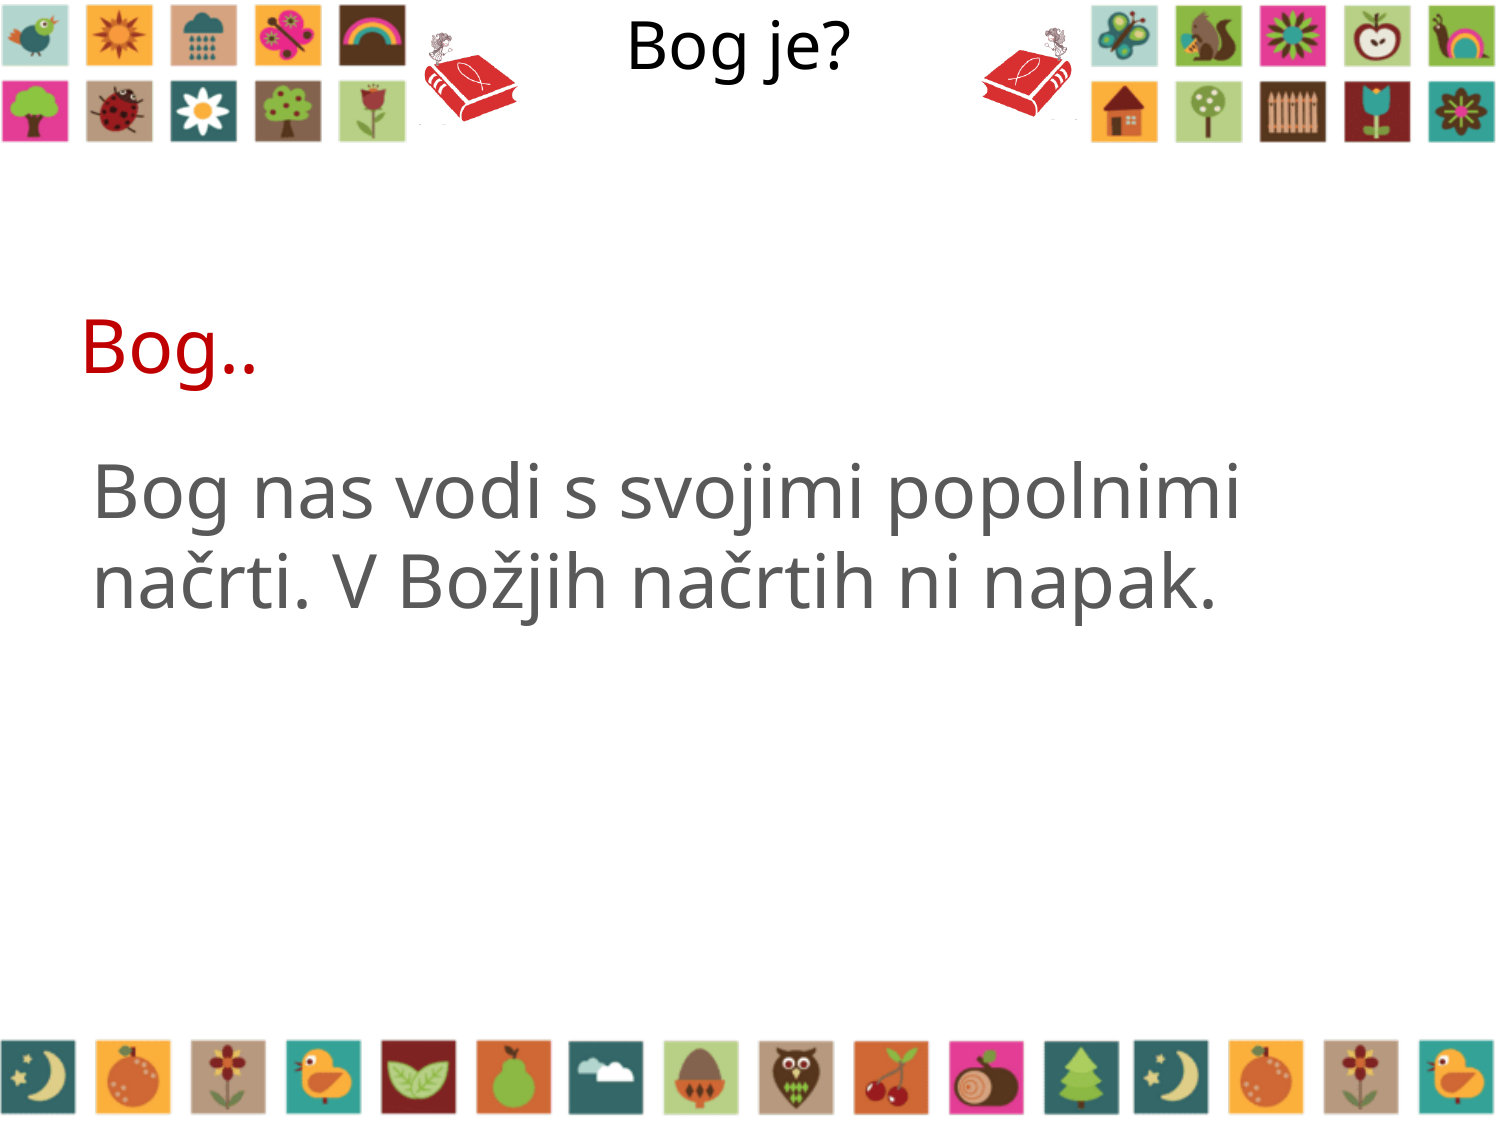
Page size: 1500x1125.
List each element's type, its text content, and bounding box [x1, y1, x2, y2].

picture [950, 3, 1500, 150]
text_box Bog je? [414, 0, 1080, 91]
text_box Bog.. [64, 290, 1412, 396]
text_box Bog nas vodi s svojimi popolnimi načrti. V Božjih načrtih ni napak. [76, 436, 1424, 632]
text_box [0, 1028, 1500, 1118]
picture [0, 3, 550, 150]
